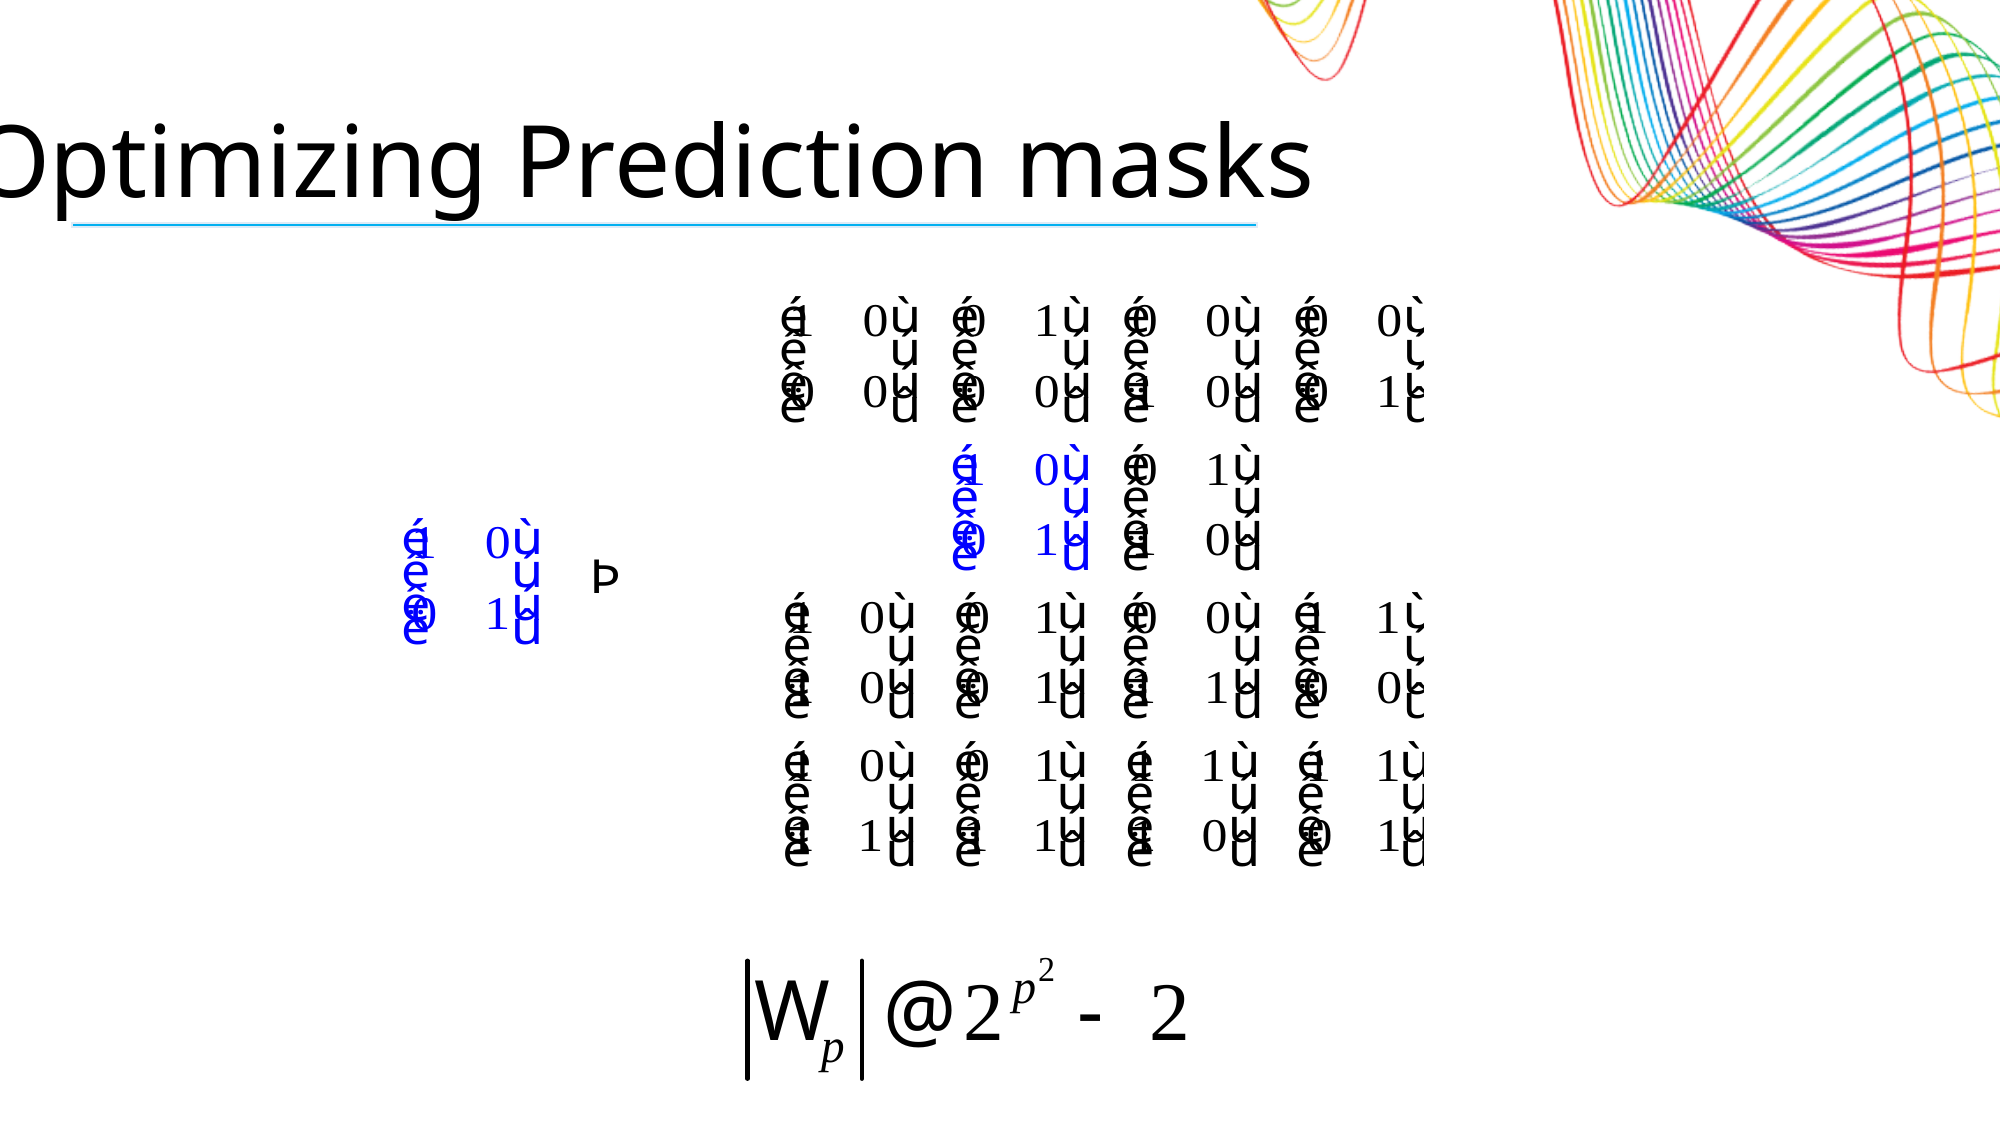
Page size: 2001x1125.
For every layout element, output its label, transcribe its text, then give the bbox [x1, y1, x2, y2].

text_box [729, 932, 1211, 1099]
picture [893, 0, 2000, 1093]
text_box Optimizing Prediction masks [0, 96, 893, 350]
text_box [71, 222, 893, 228]
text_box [390, 283, 1424, 880]
